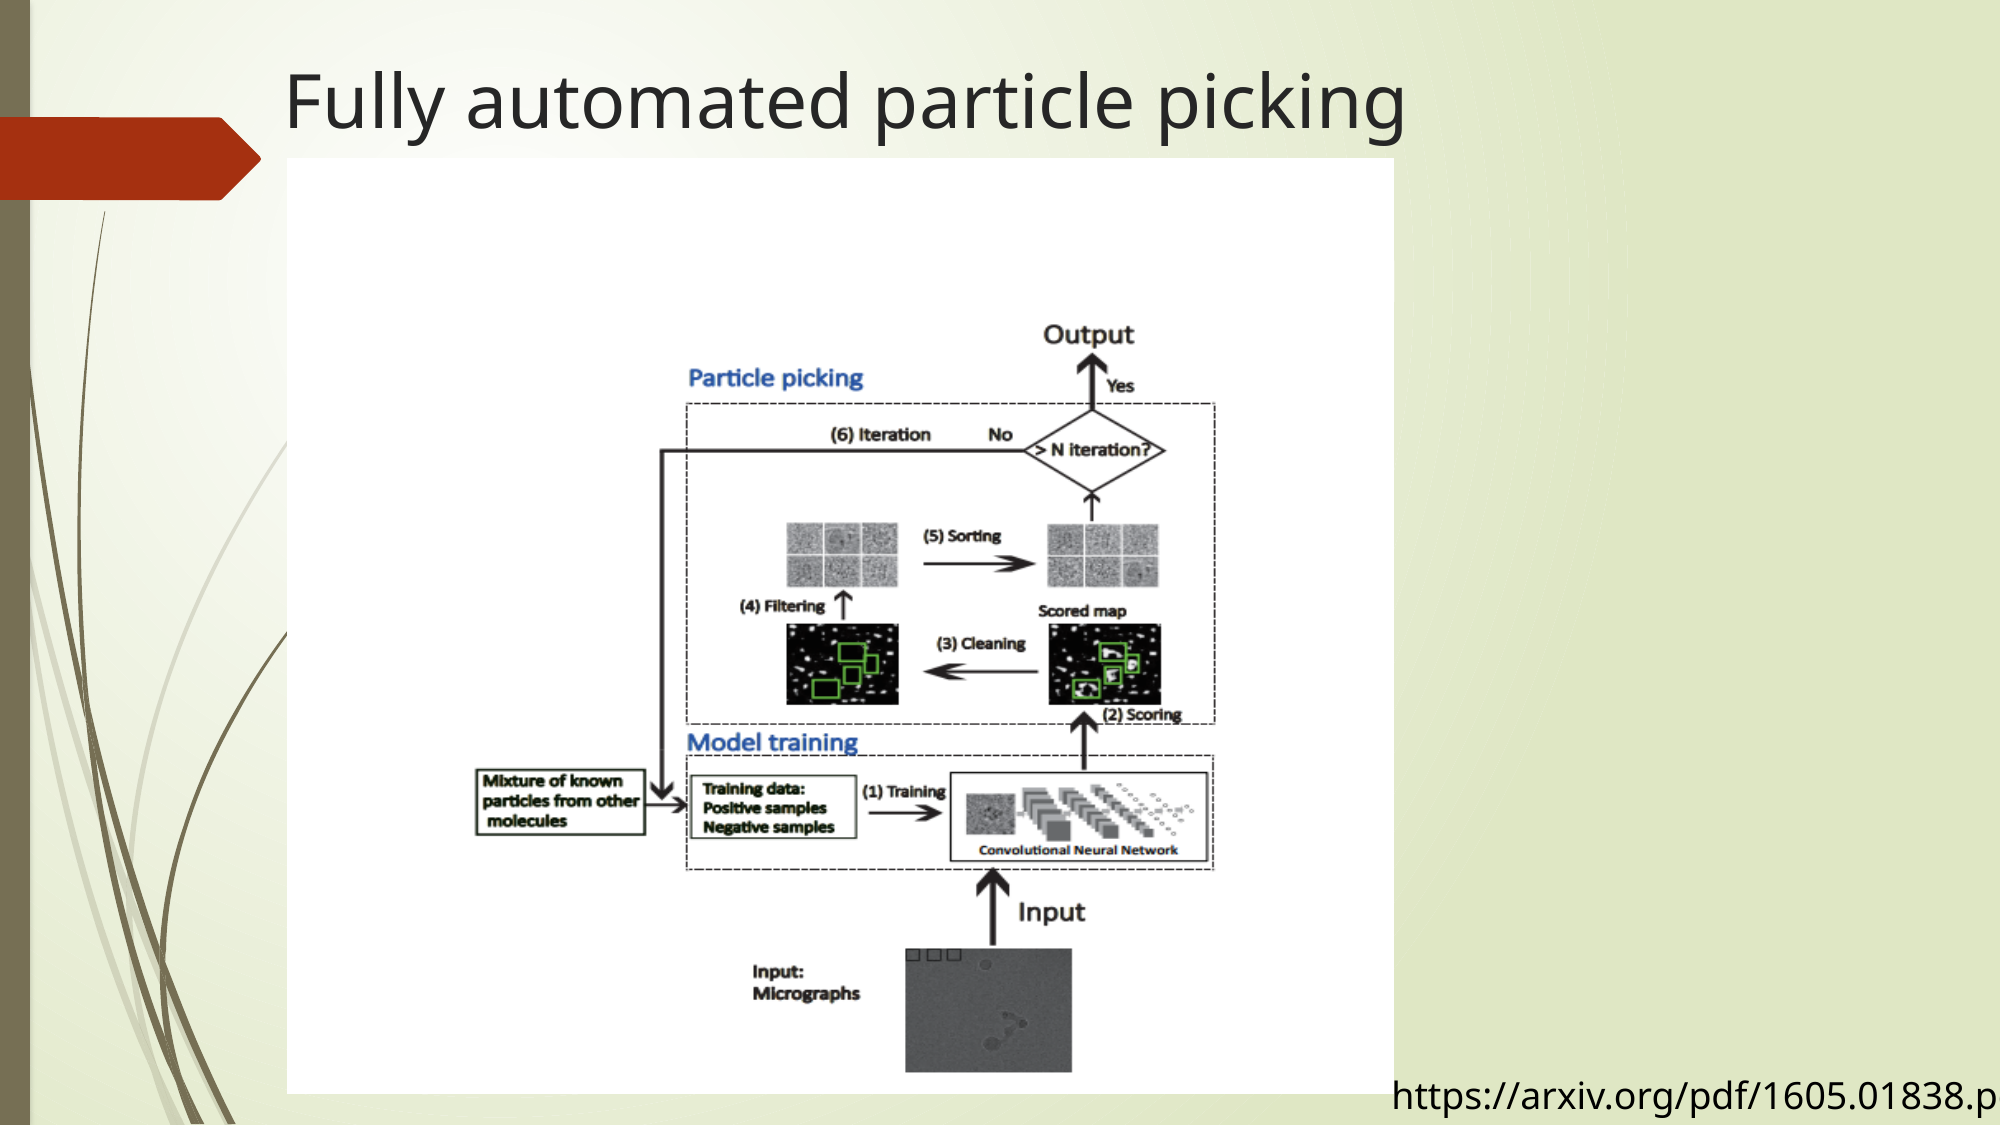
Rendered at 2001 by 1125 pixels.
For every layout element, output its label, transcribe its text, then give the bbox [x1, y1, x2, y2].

title Fully automated particle picking [269, 45, 1731, 256]
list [286, 158, 1394, 1095]
text_box https://arxiv.org/pdf/1605.01838.pdf [1376, 1064, 2000, 1125]
